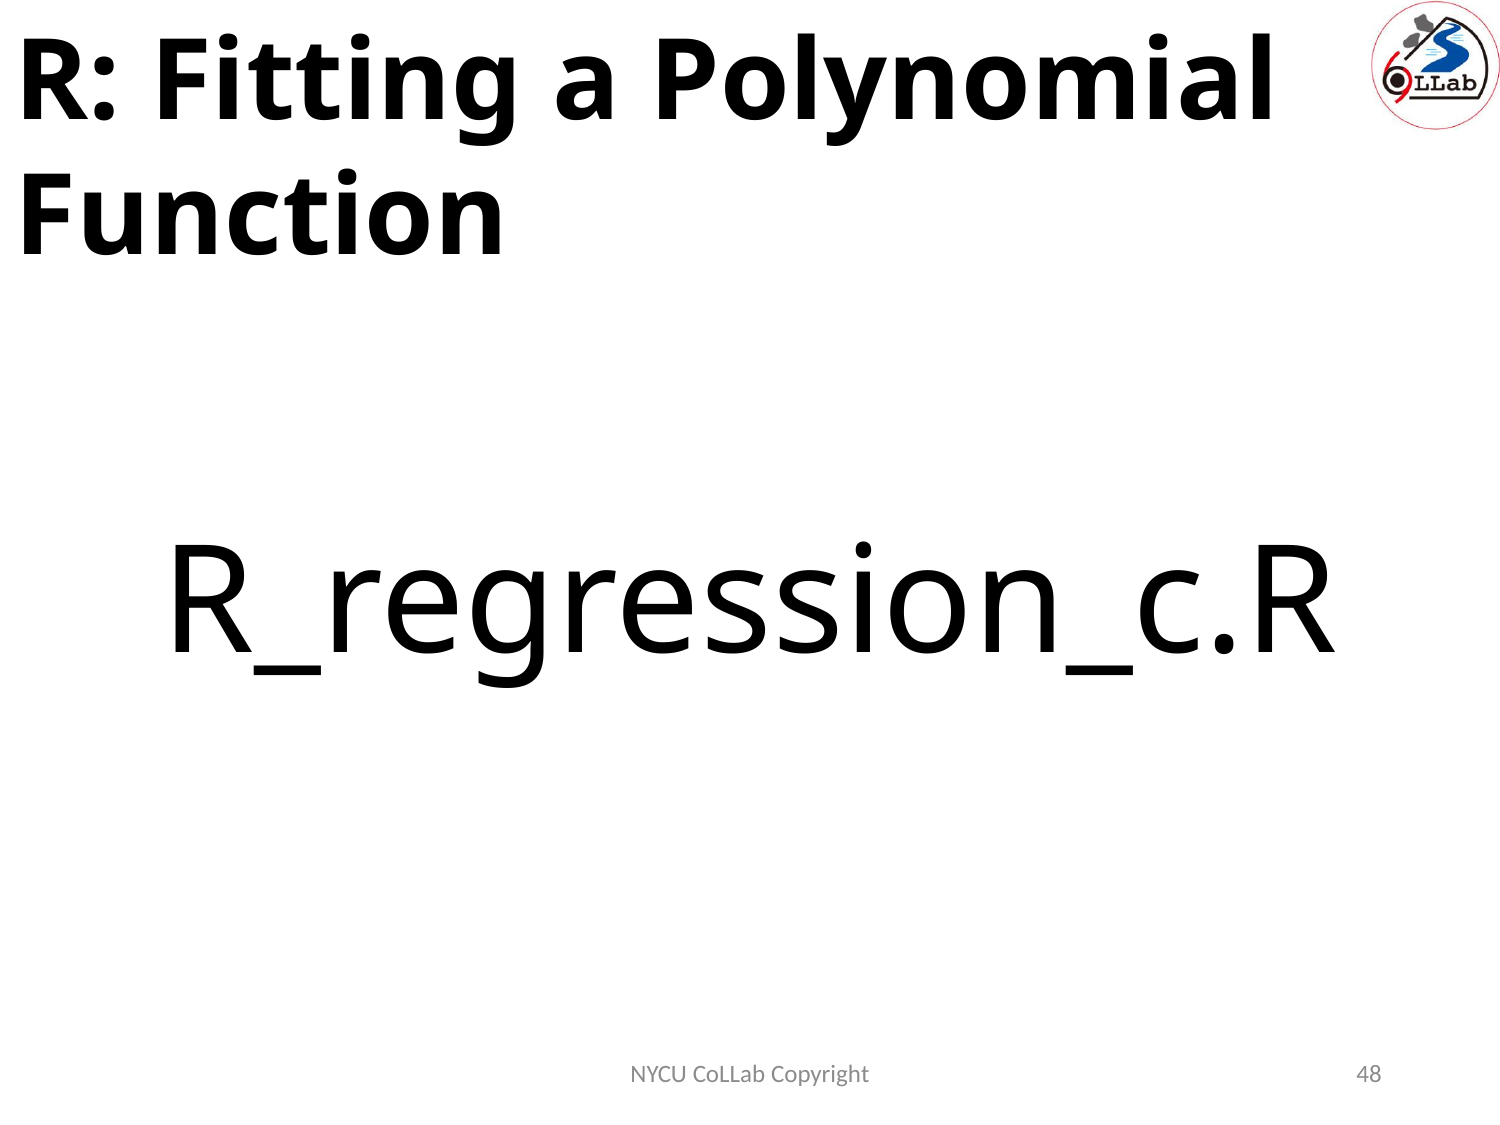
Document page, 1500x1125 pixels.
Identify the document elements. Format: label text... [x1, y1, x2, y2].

slide_number 48 [1059, 1042, 1397, 1103]
text_box R: Fitting a Polynomial Function [0, 0, 1500, 291]
text_box R_regression_c.R [0, 495, 1500, 691]
picture [1370, 0, 1500, 131]
footer NYCU CoLLab Copyright [496, 1042, 1004, 1103]
